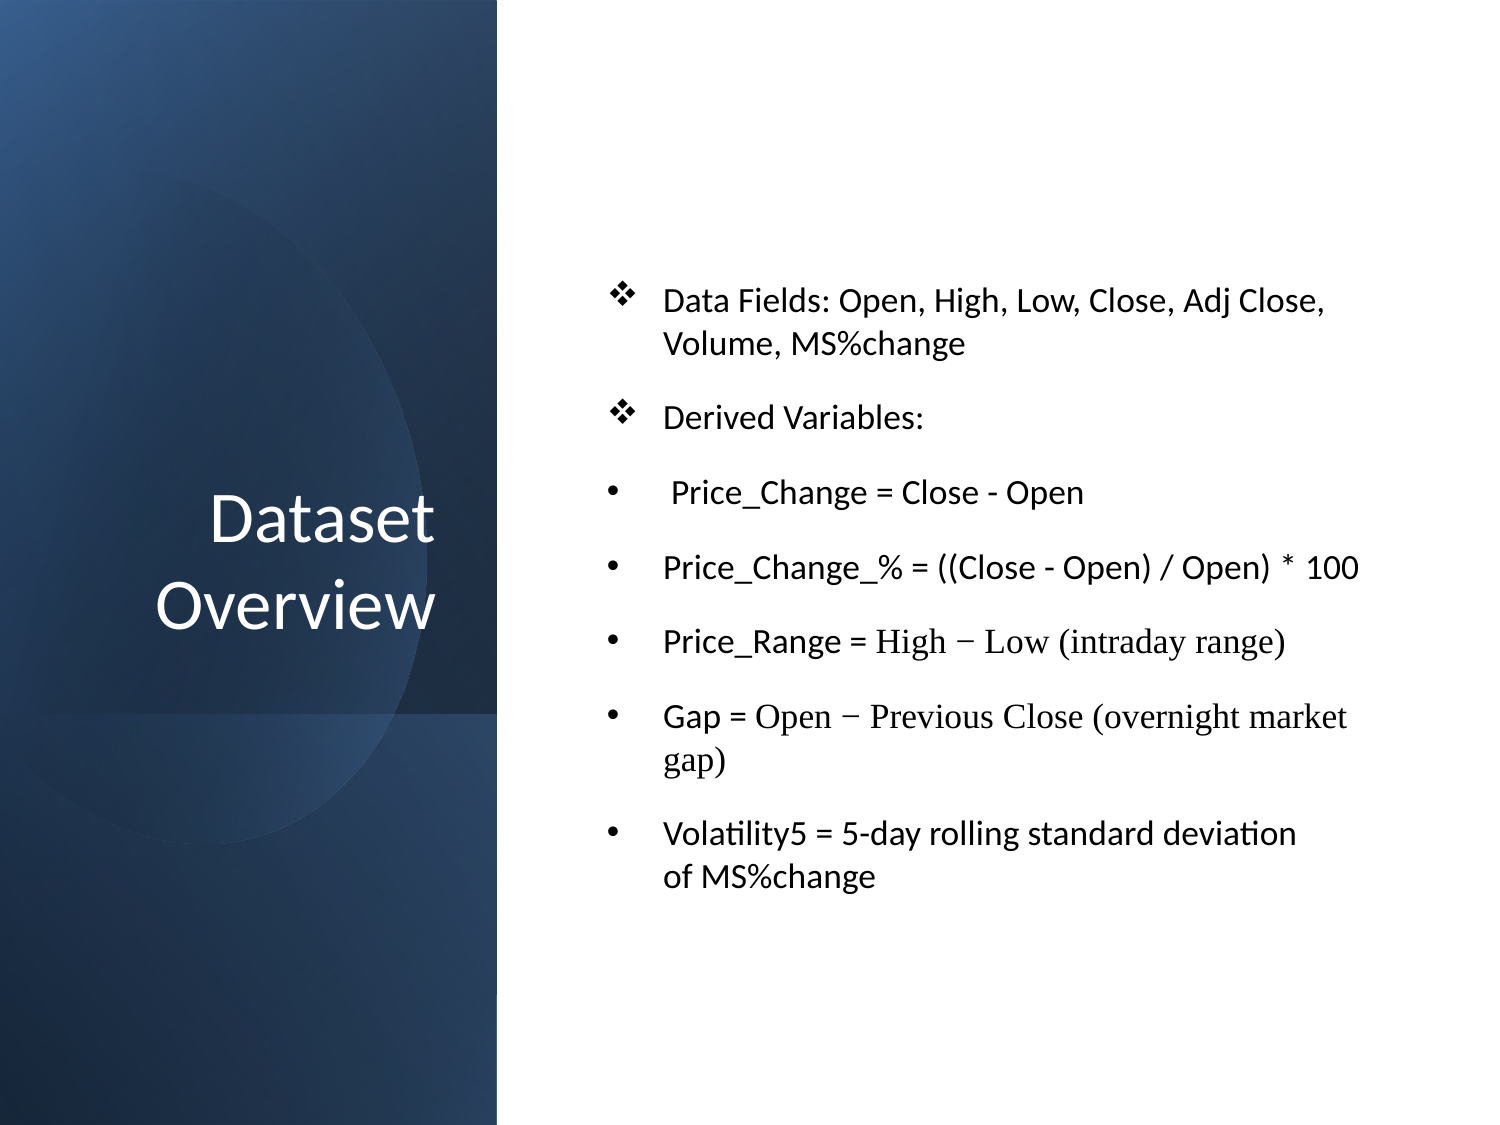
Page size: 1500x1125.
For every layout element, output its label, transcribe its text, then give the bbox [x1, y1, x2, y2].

title Dataset Overview [57, 96, 452, 652]
list Data Fields: Open, High, Low, Close, Adj Close, Volume, MS%change Derived Variables: Price_Change = Close - Open Price_Change_% = ((Close - Open) / Open) * 100 Price_Range = High − Low (intraday range) Gap = Open − Previous Close (overnight market gap) Volatility5 = 5-day rolling standard deviation of MS%change [591, 106, 1399, 1017]
text_box [0, 0, 499, 1125]
text_box [499, 0, 1500, 1125]
